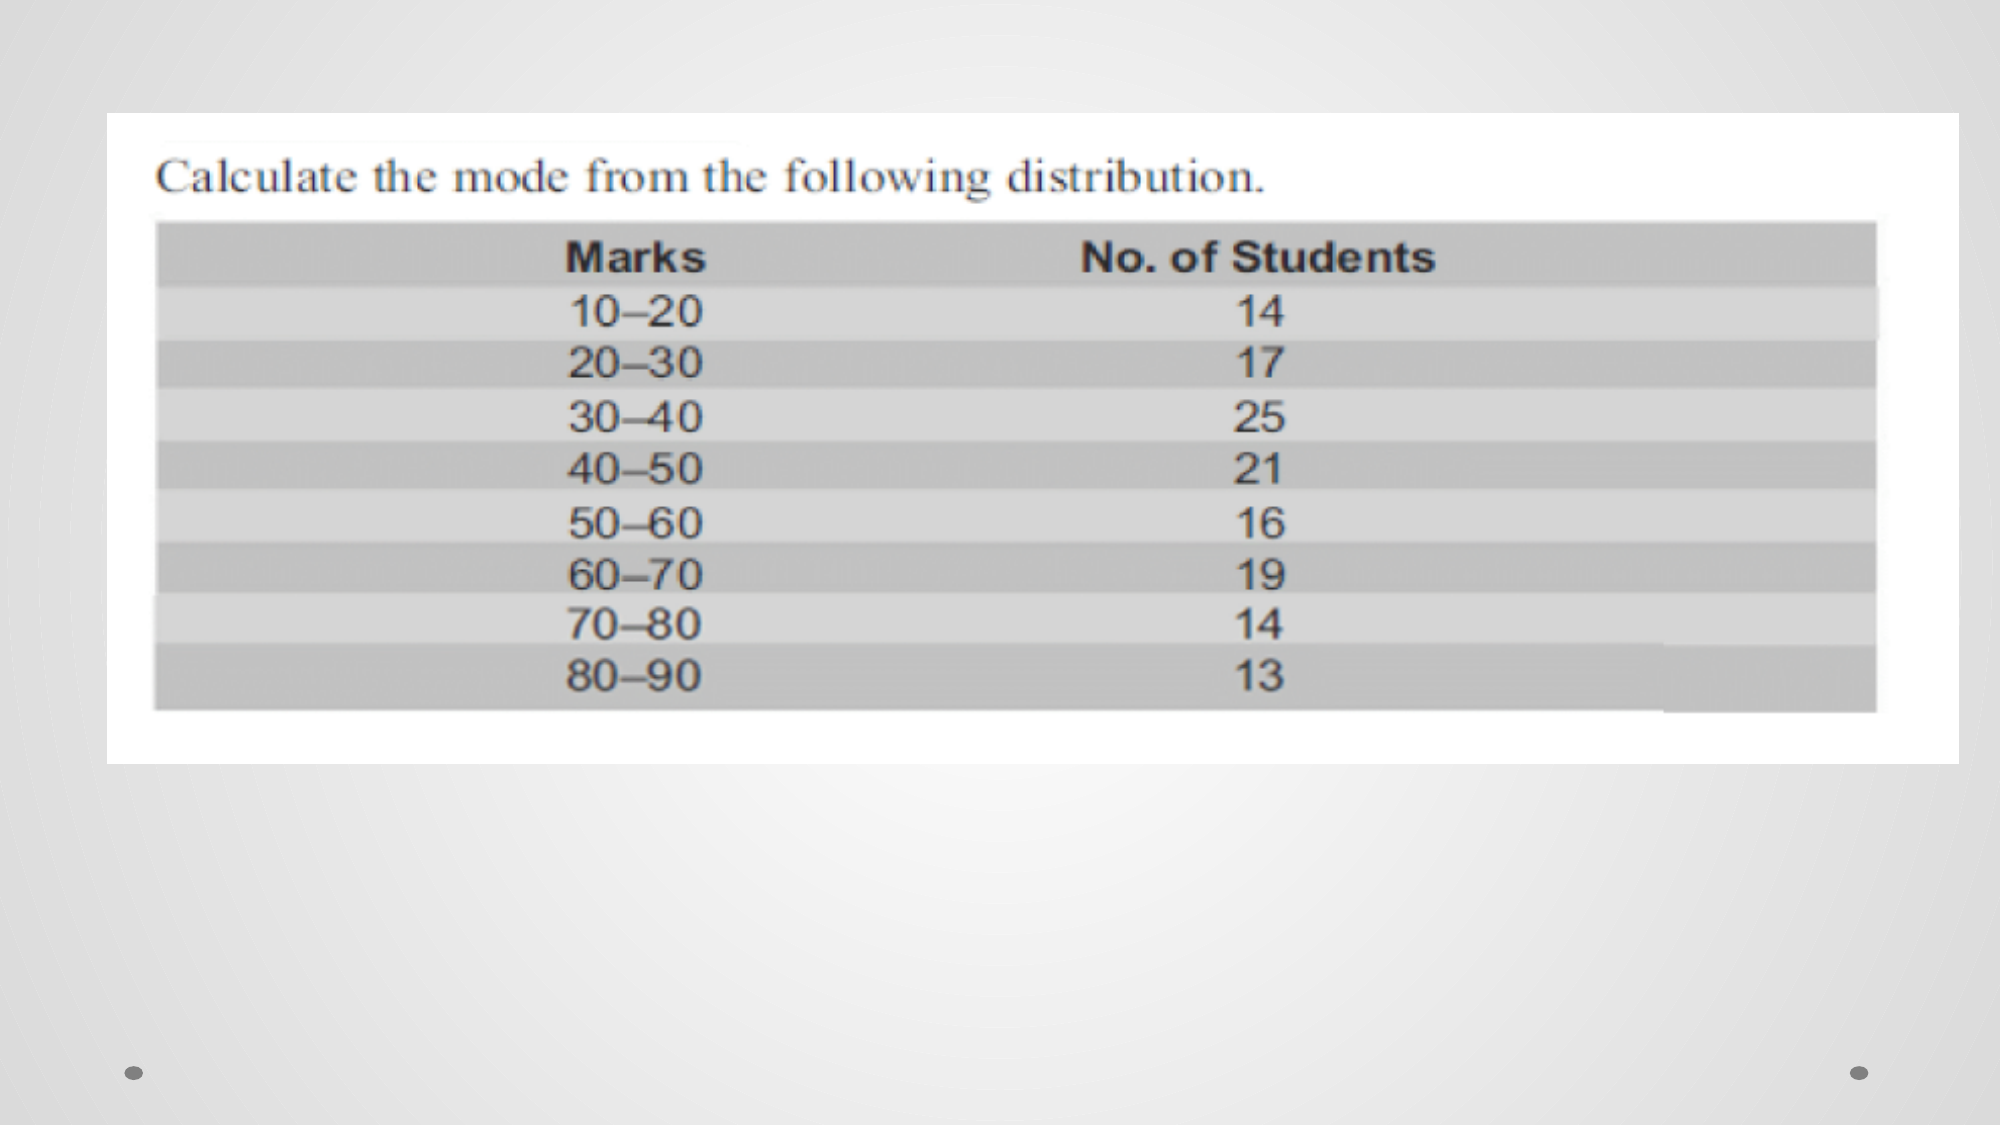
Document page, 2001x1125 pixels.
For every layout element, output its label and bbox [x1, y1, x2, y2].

picture [106, 112, 1959, 764]
